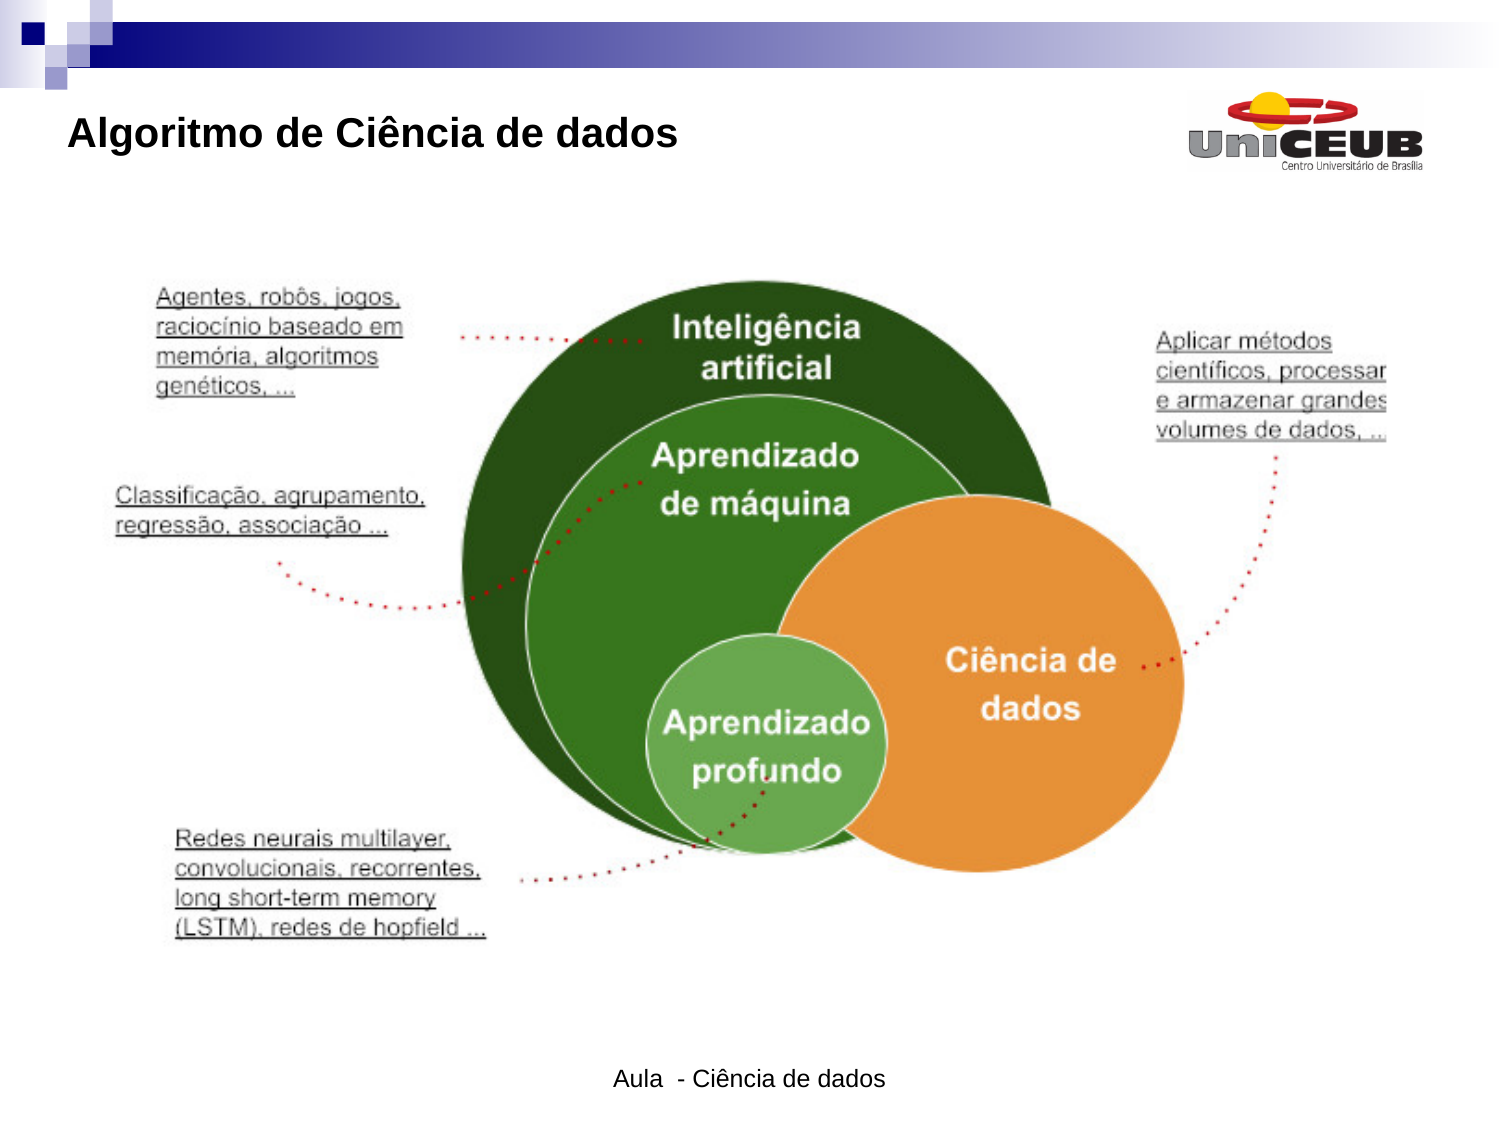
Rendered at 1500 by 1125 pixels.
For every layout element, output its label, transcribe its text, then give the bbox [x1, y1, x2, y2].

title Algoritmo de Ciência de dados [51, 71, 974, 190]
footer Aula - Ciência de dados [512, 1025, 988, 1100]
picture [1186, 89, 1424, 172]
picture [81, 222, 1433, 958]
